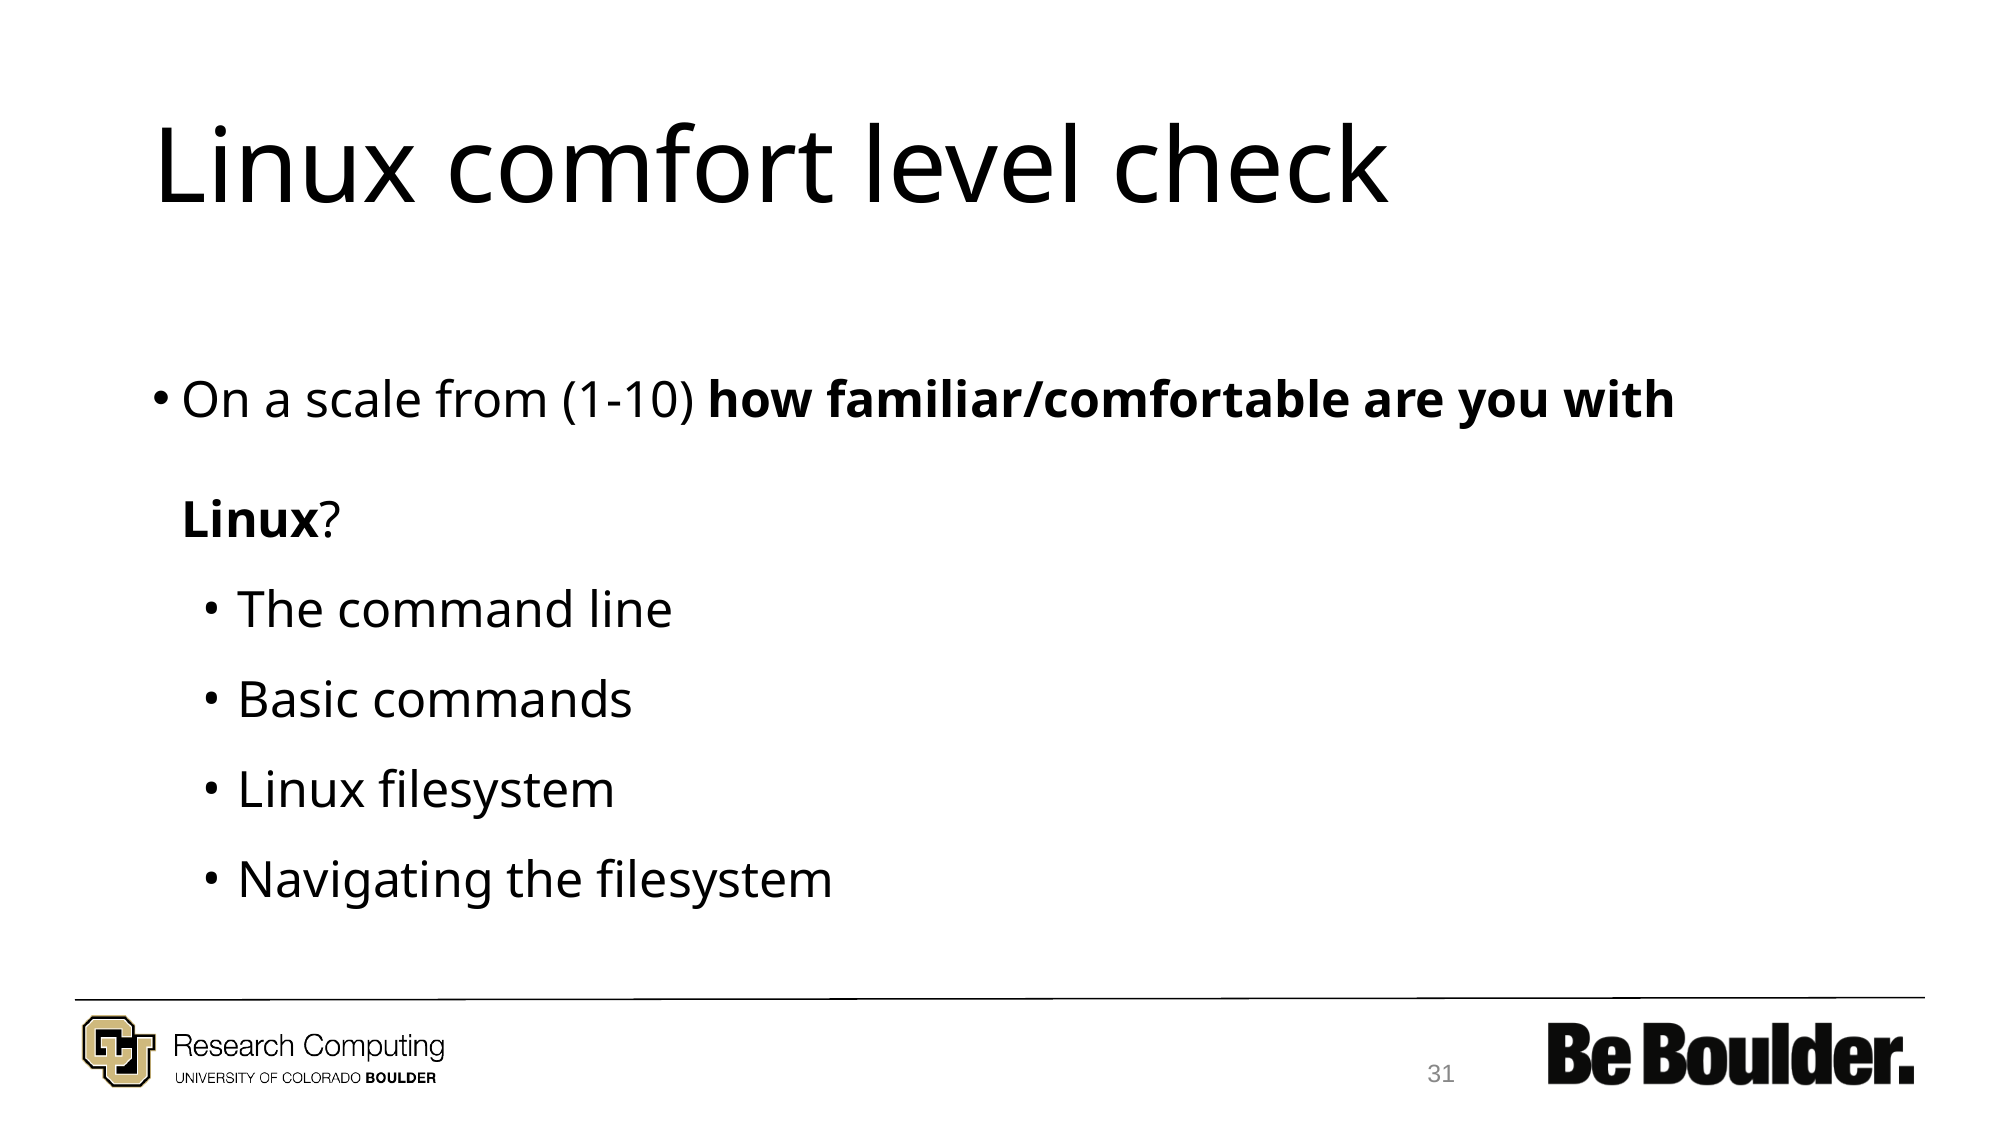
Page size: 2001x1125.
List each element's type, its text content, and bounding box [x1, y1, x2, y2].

picture [1524, 1015, 1938, 1088]
picture [81, 1015, 444, 1088]
title Linux comfort level check [137, 59, 1863, 278]
list On a scale from (1-10) how familiar/comfortable are you with Linux? The command line Basic commands Linux filesystem Navigating the filesystem [137, 299, 1863, 983]
slide_number ‹#› [1412, 1042, 1525, 1103]
